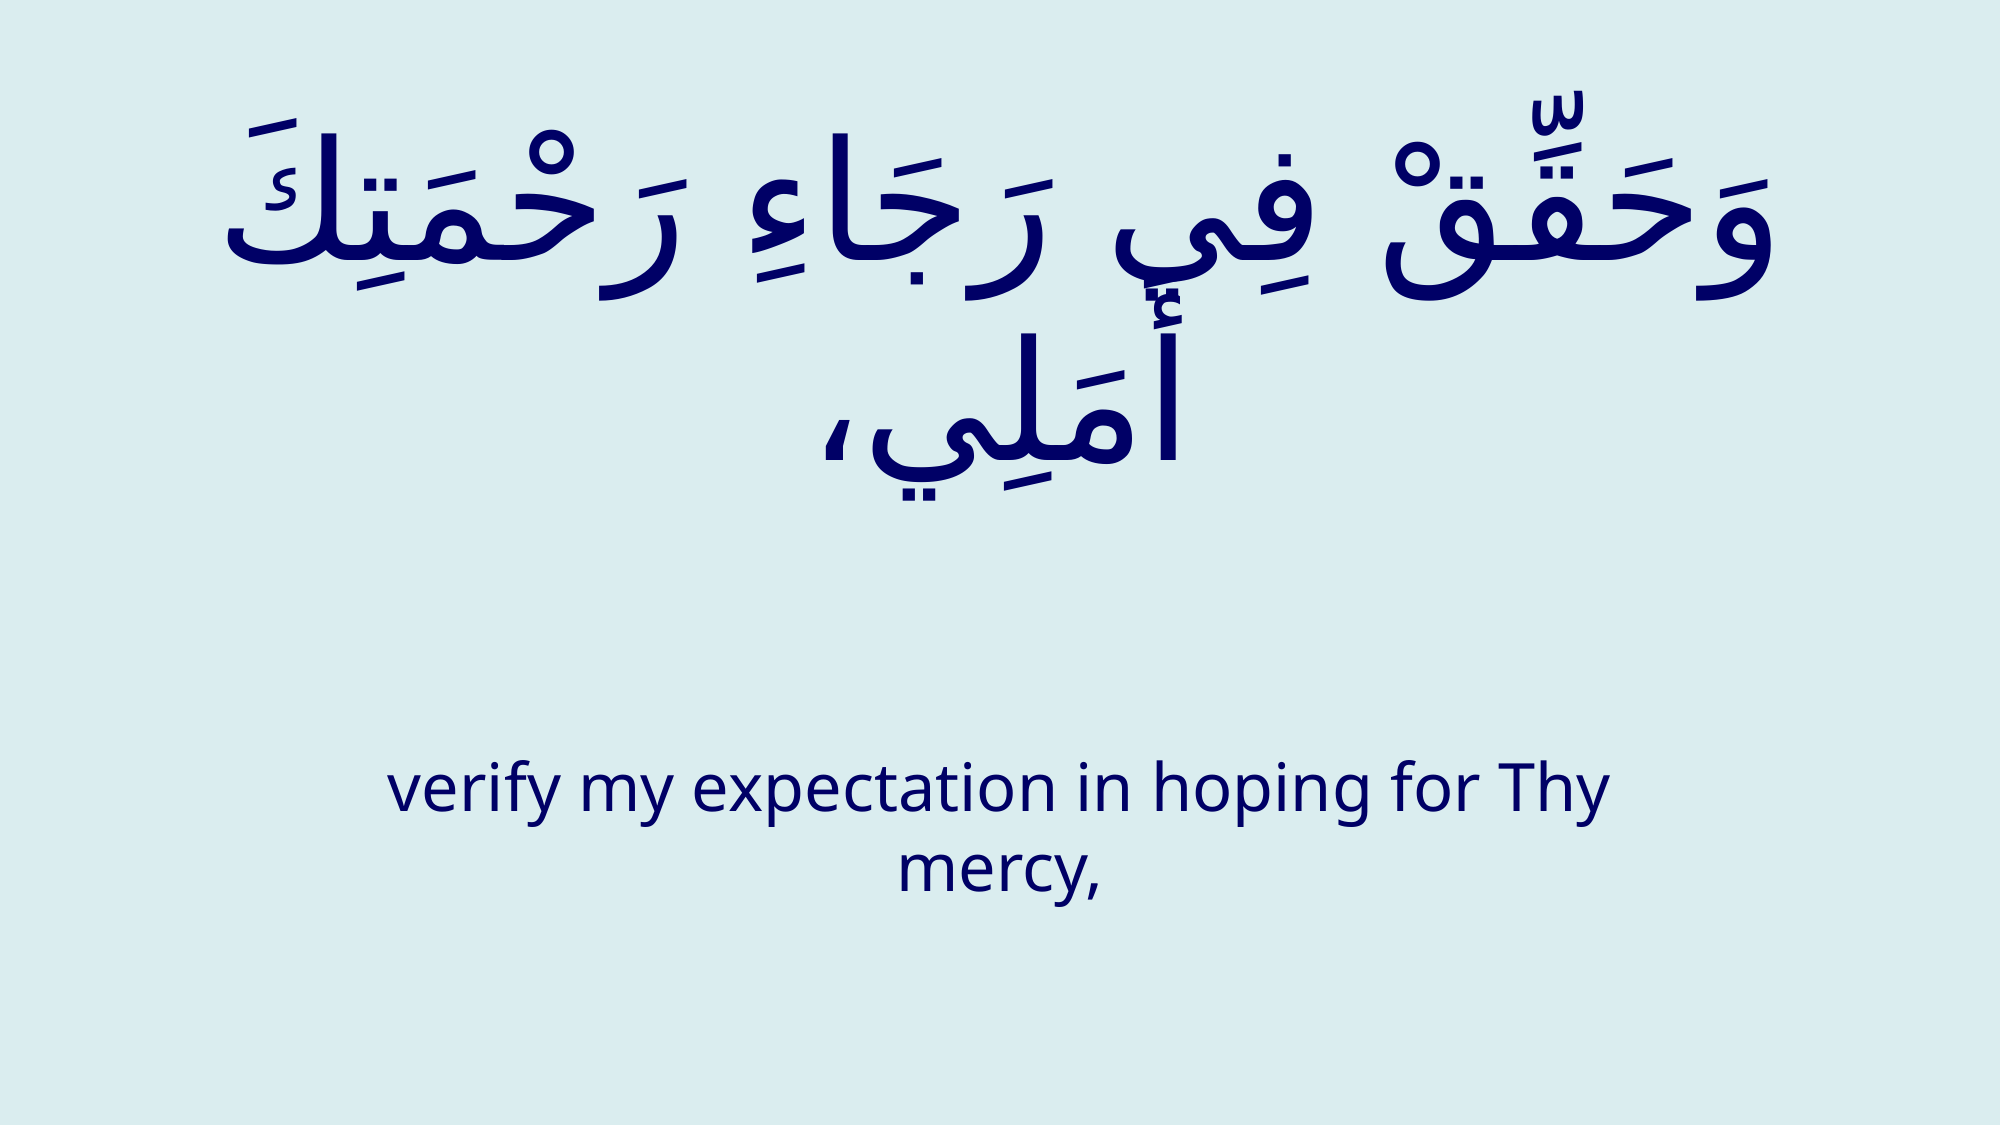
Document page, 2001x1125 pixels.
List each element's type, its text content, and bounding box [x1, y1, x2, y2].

title وَحَقِّقْ فِي رَجَاءِ رَحْمَتِكَ أَمَلِي، [0, 200, 2000, 388]
list verify my expectation in hoping for Thy mercy, [356, 737, 1644, 1050]
